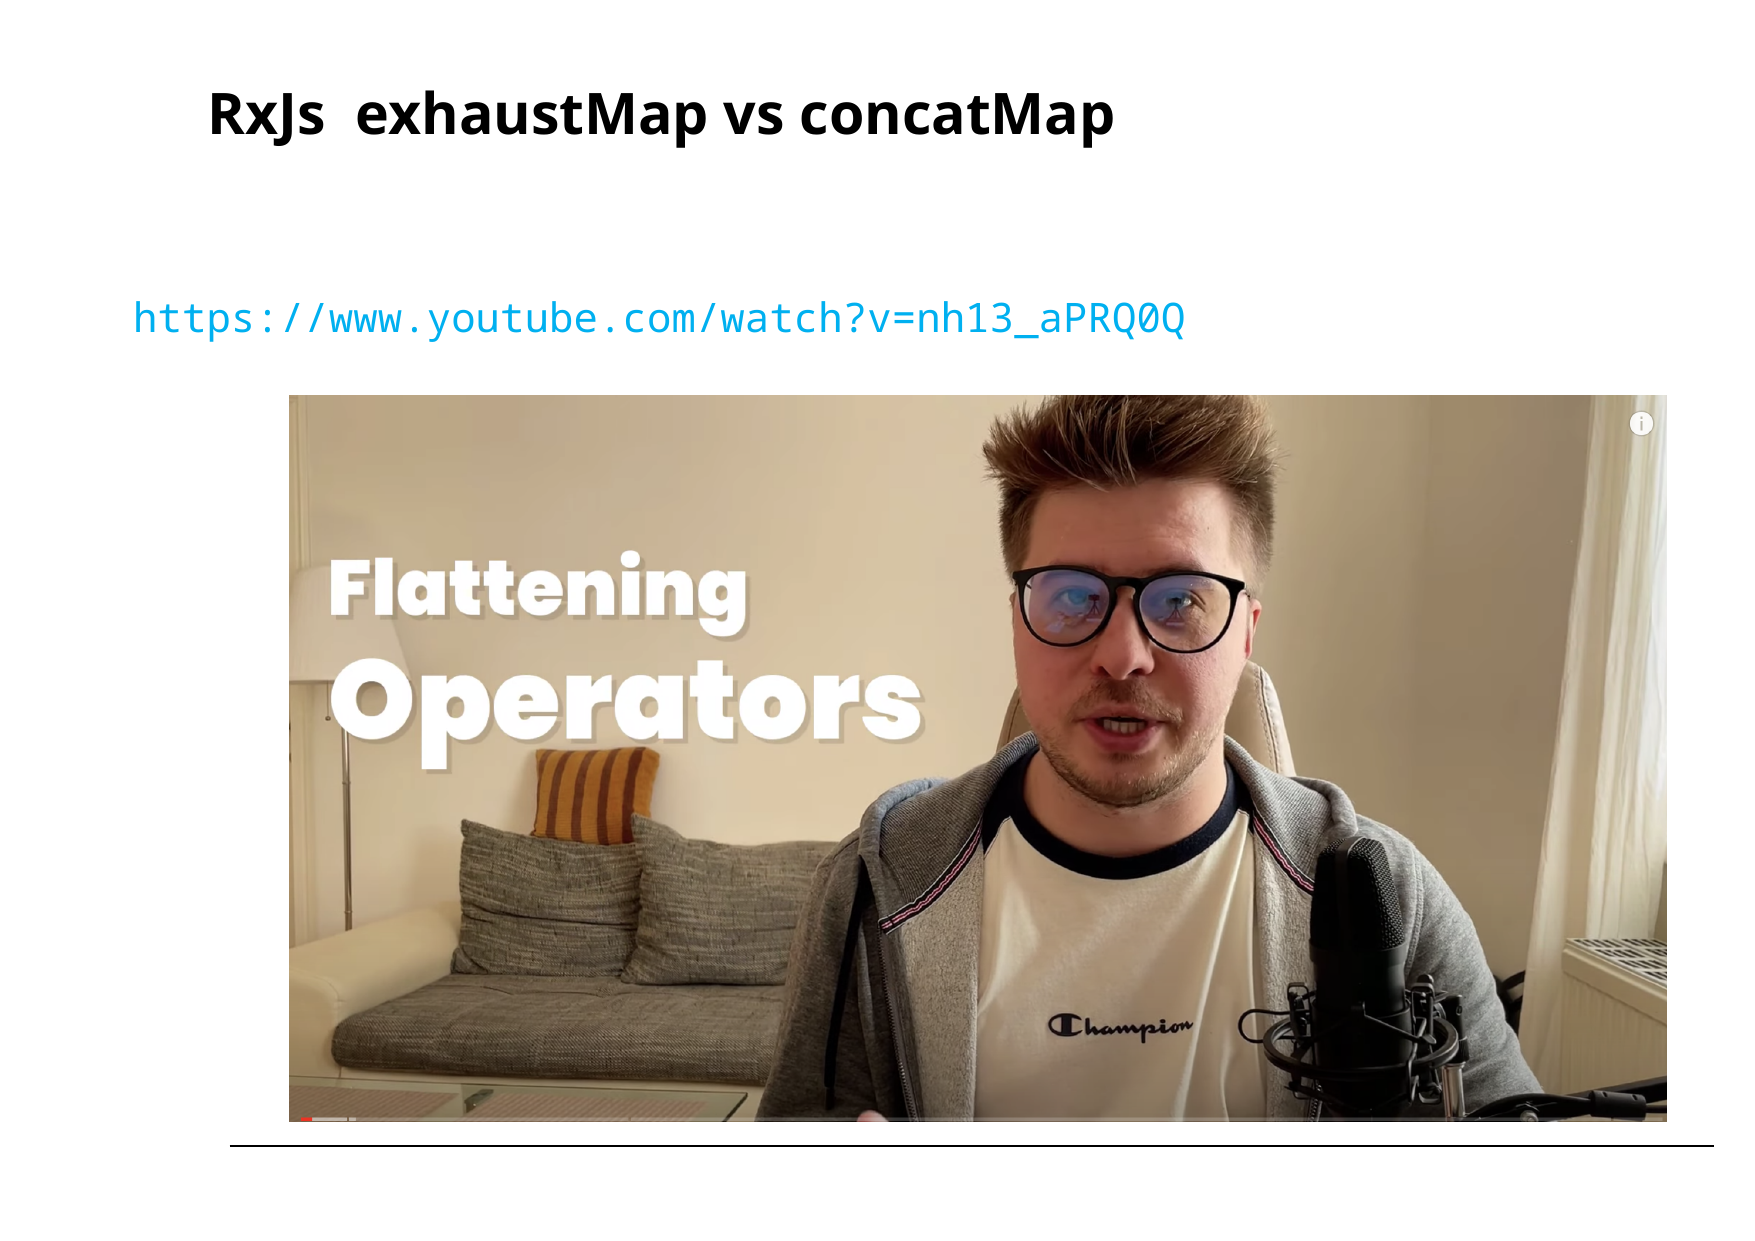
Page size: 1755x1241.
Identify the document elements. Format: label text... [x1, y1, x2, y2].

title RxJs exhaustMap vs concatMap [207, 77, 1696, 147]
list https://www.youtube.com/watch?v=nh13_aPRQ0Q [133, 194, 1621, 342]
picture [289, 395, 1667, 1122]
